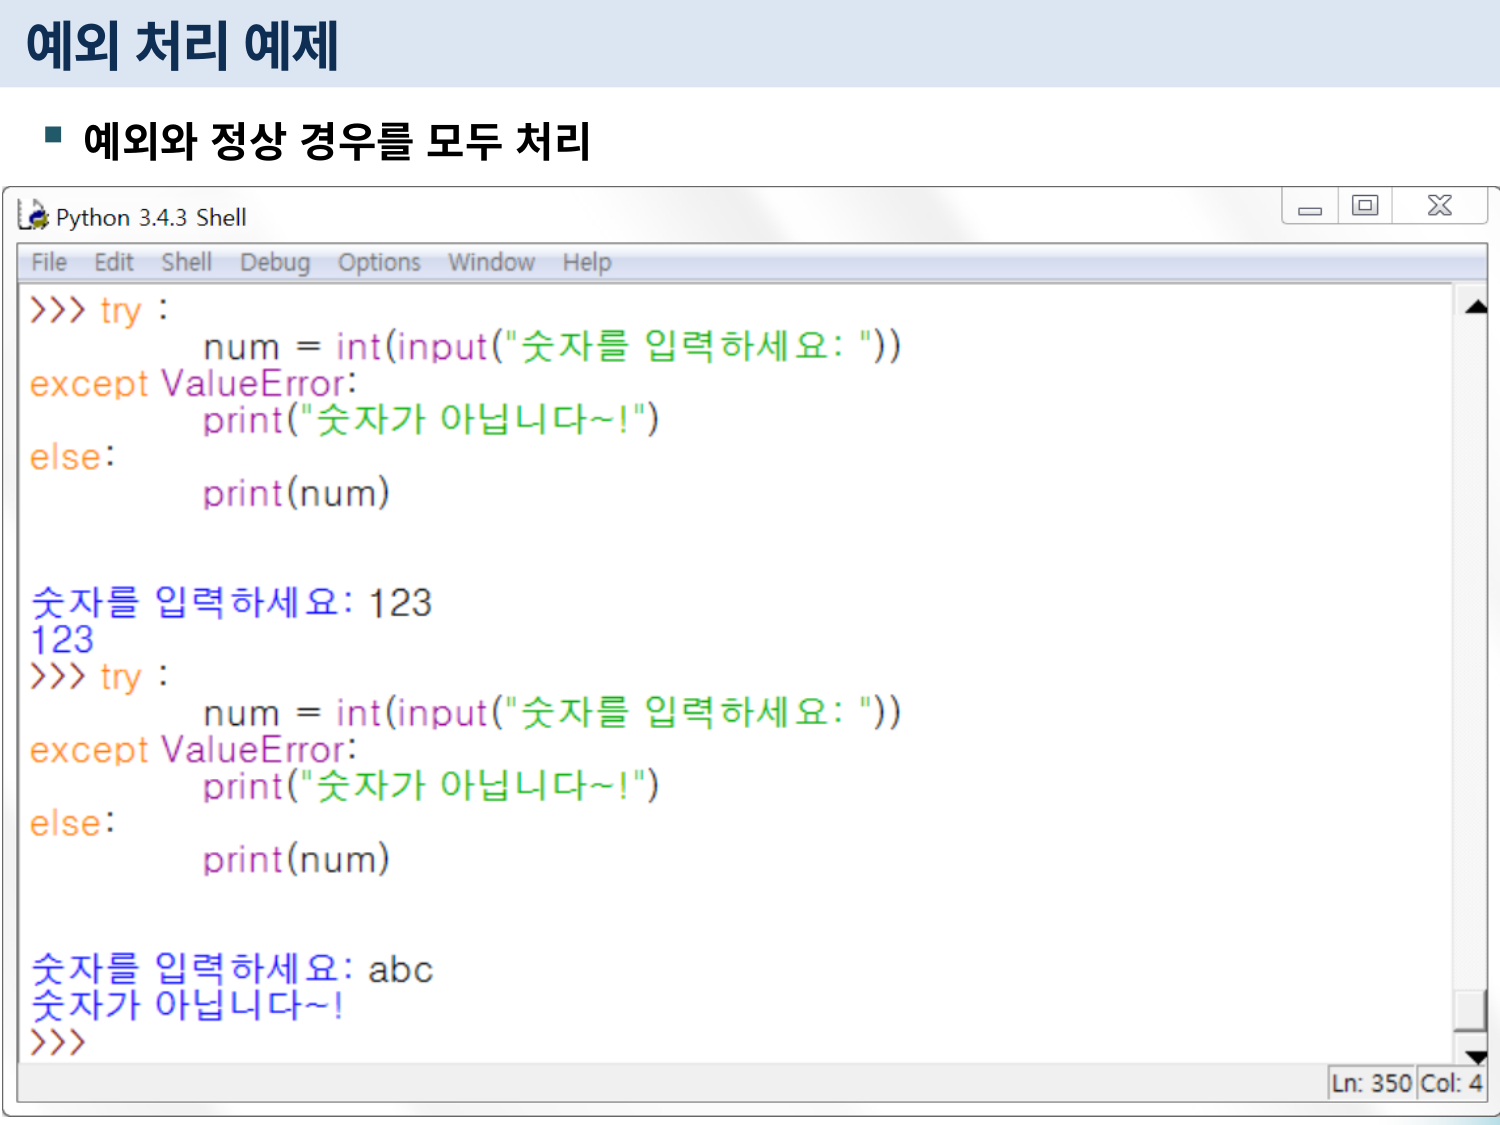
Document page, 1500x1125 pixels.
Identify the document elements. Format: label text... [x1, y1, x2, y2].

picture [1, 185, 1500, 1117]
title 예외 처리 예제 [10, 5, 1288, 83]
list 예외와 정상 경우를 모두 처리 [10, 83, 1481, 184]
